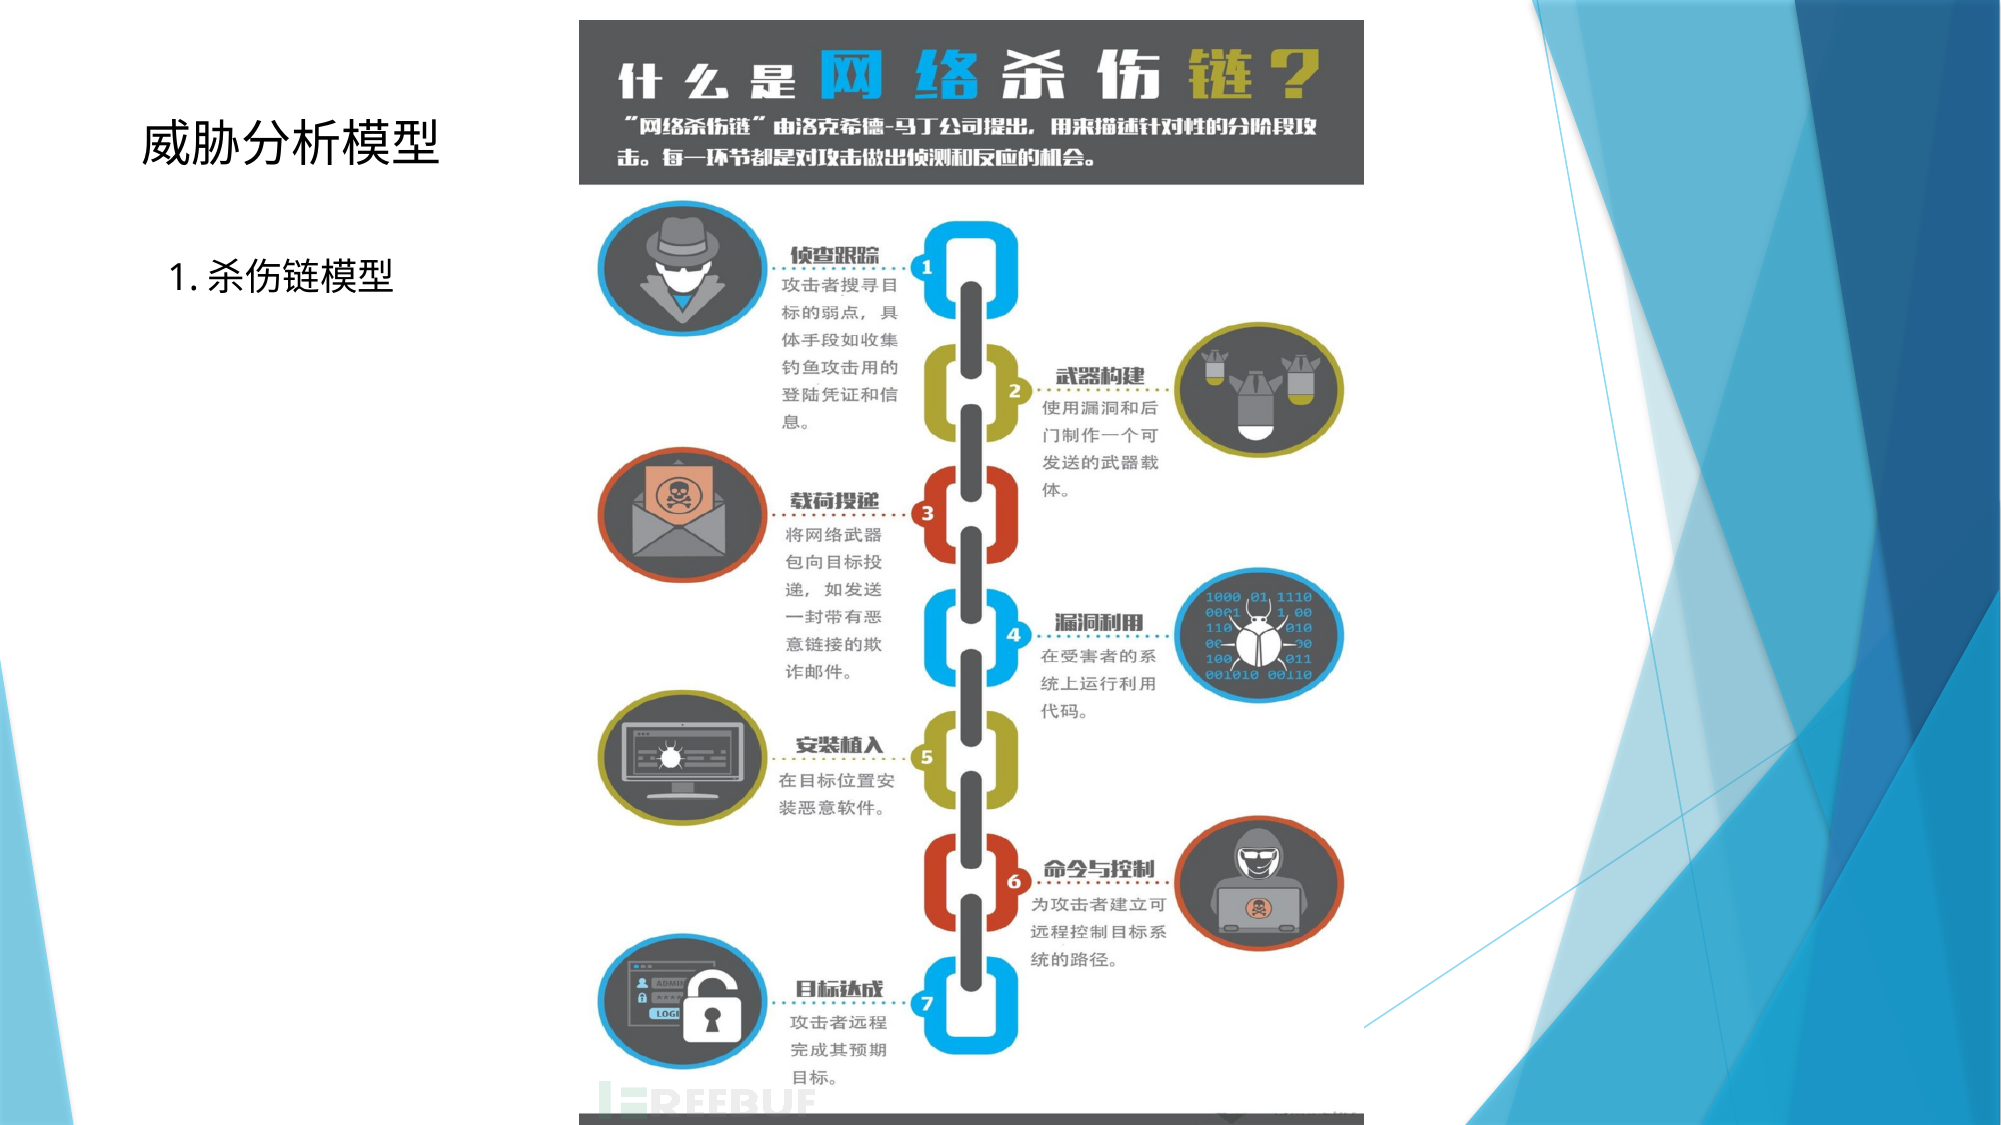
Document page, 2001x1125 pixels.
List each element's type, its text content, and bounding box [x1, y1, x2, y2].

text_box 1.杀伤链模型 [152, 245, 410, 306]
picture [579, 19, 1365, 1125]
text_box 威胁分析模型 [126, 104, 457, 180]
